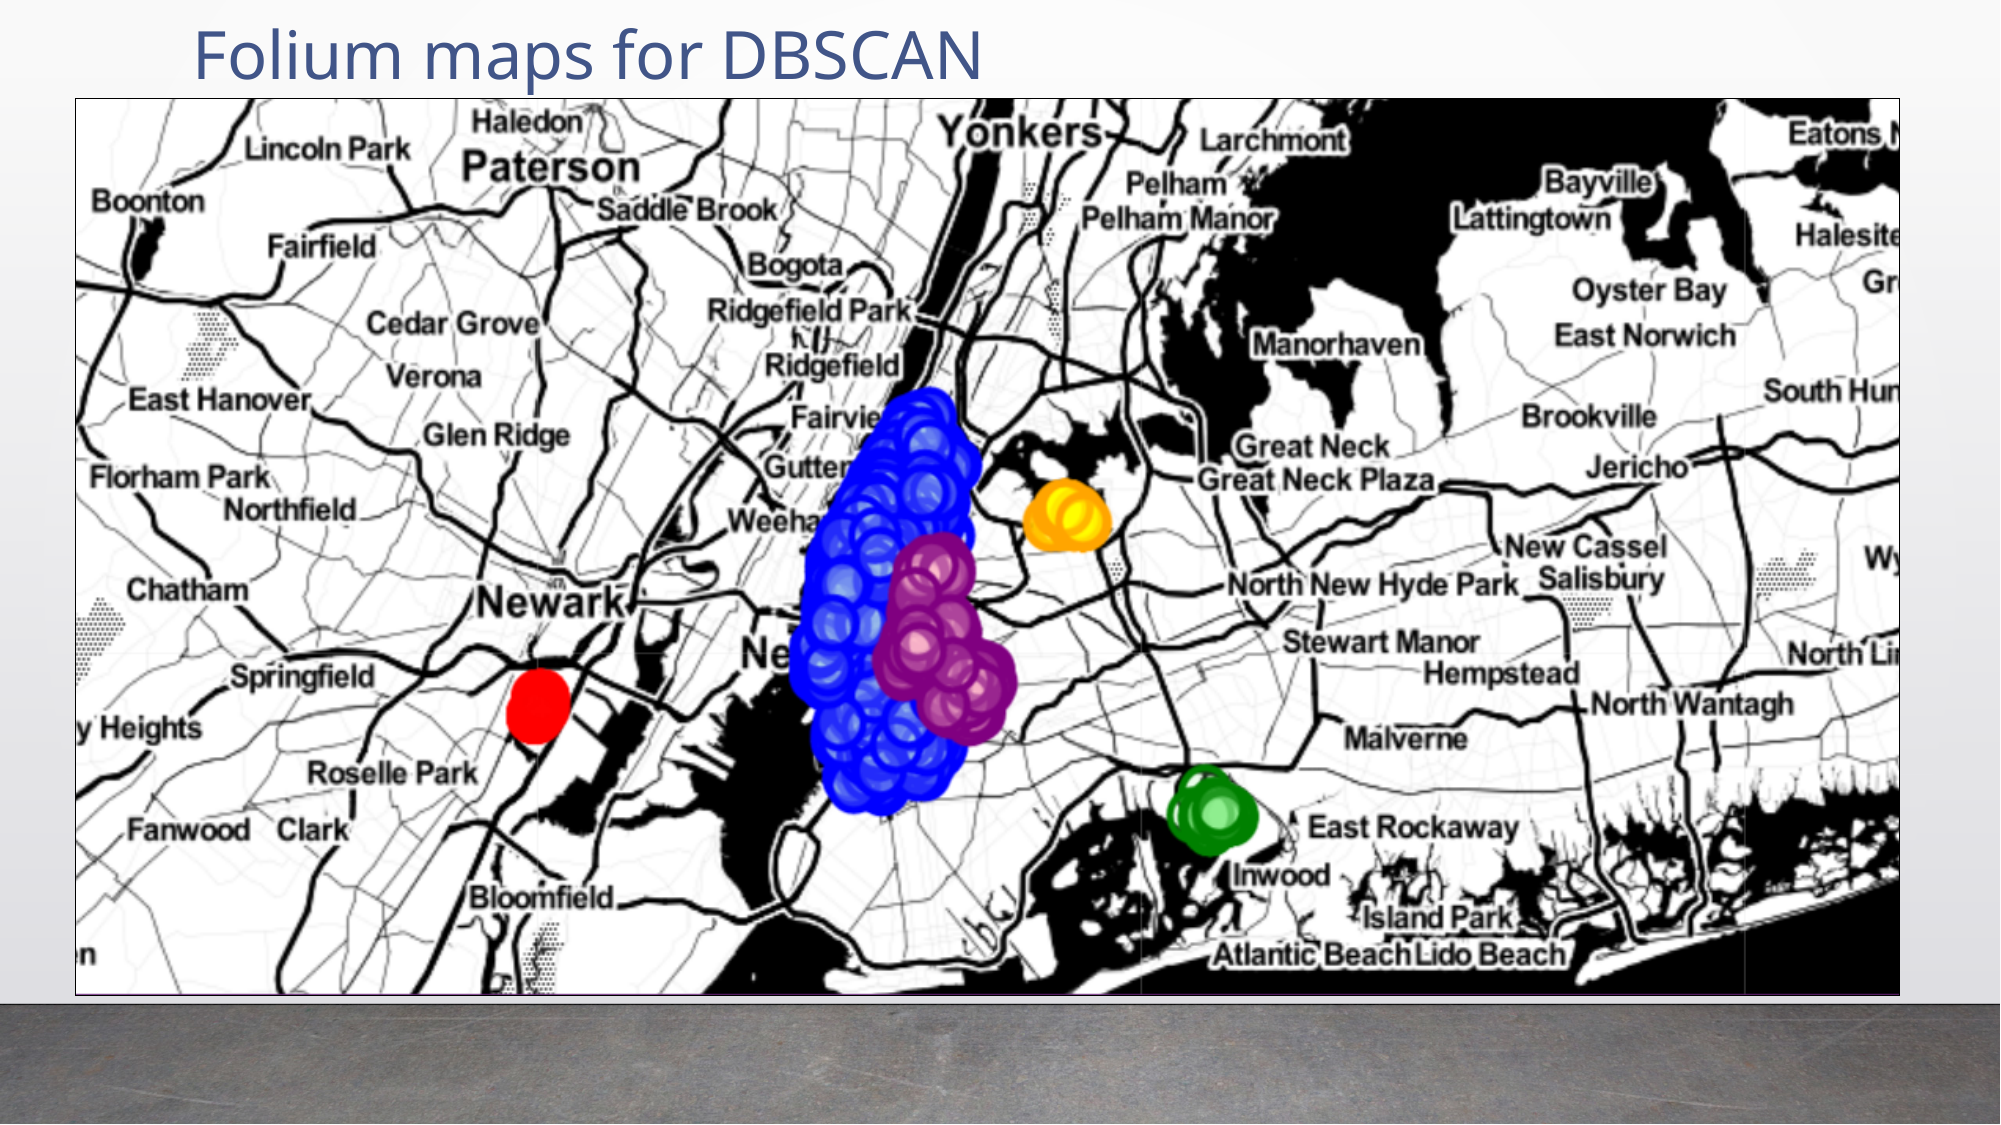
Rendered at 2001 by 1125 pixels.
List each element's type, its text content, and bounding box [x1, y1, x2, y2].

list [75, 98, 1900, 996]
title Folium maps for DBSCAN [177, 14, 1753, 98]
picture [0, 1004, 2000, 1124]
